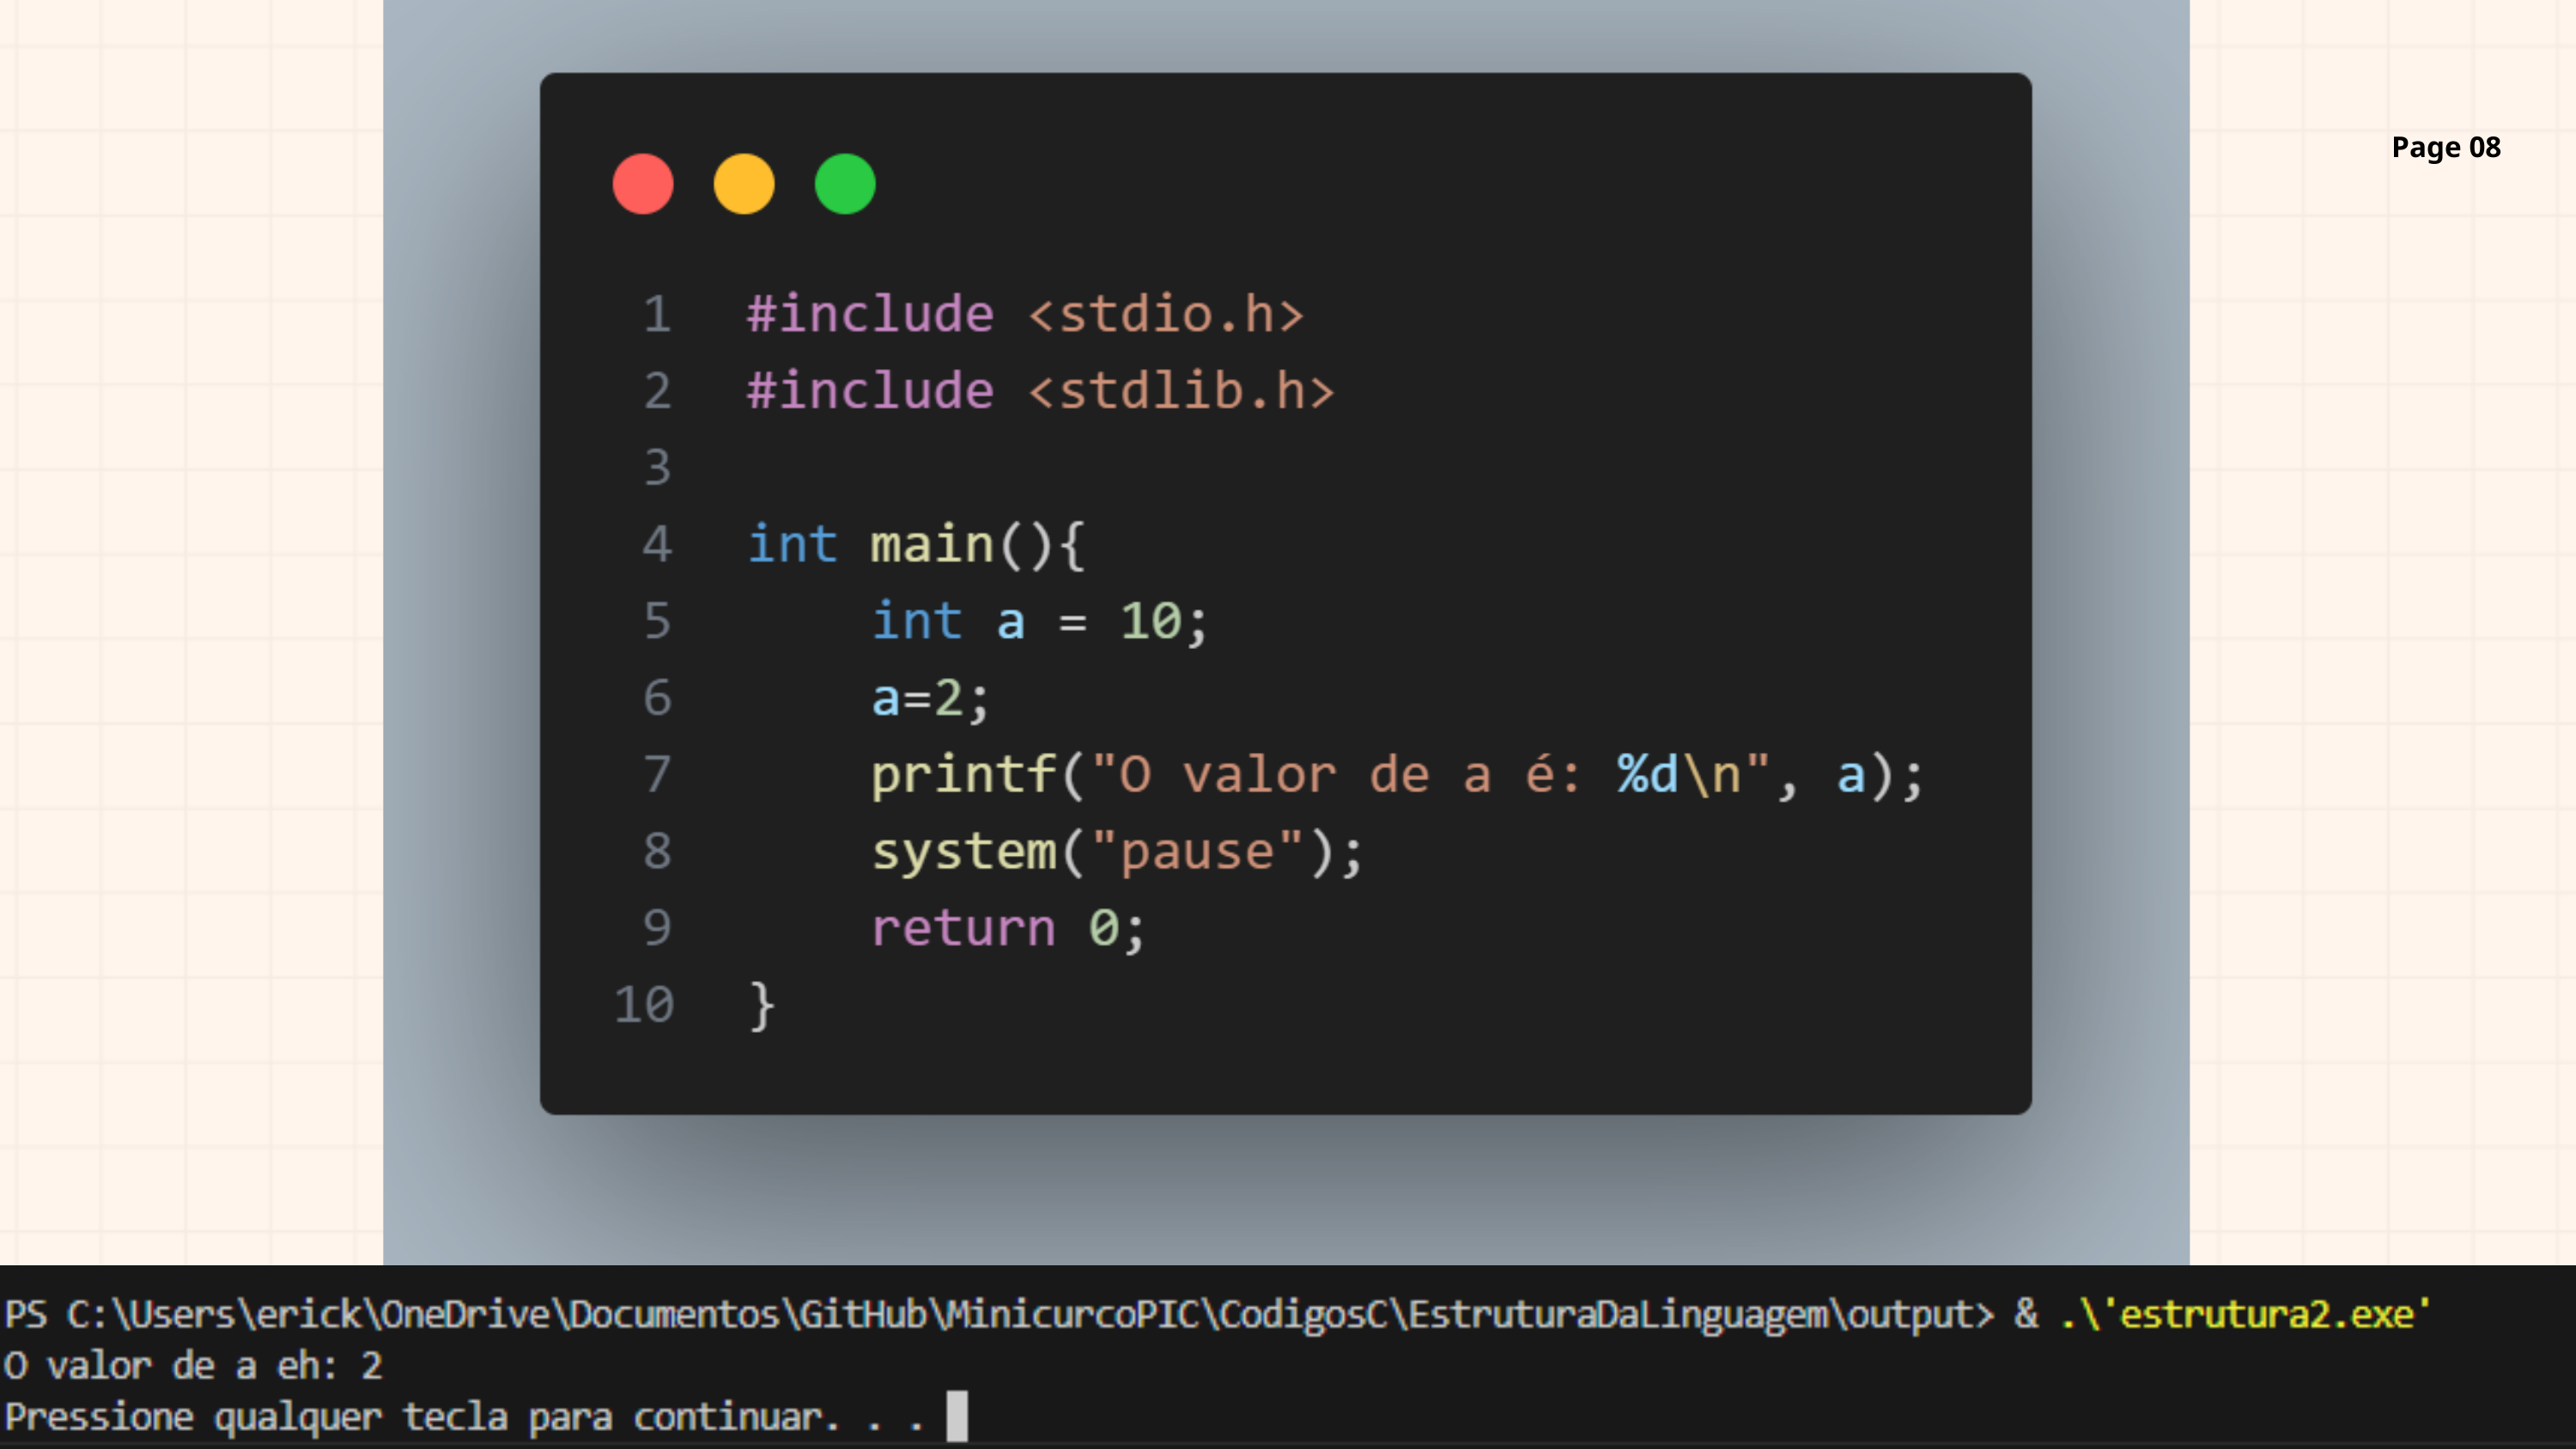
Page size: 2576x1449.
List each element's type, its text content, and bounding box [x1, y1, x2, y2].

text_box [2190, 0, 2576, 1265]
text_box [0, 0, 383, 1265]
text_box [383, 0, 2190, 1265]
text_box [0, 1265, 2576, 1449]
text_box Page 08 [2360, 123, 2502, 164]
